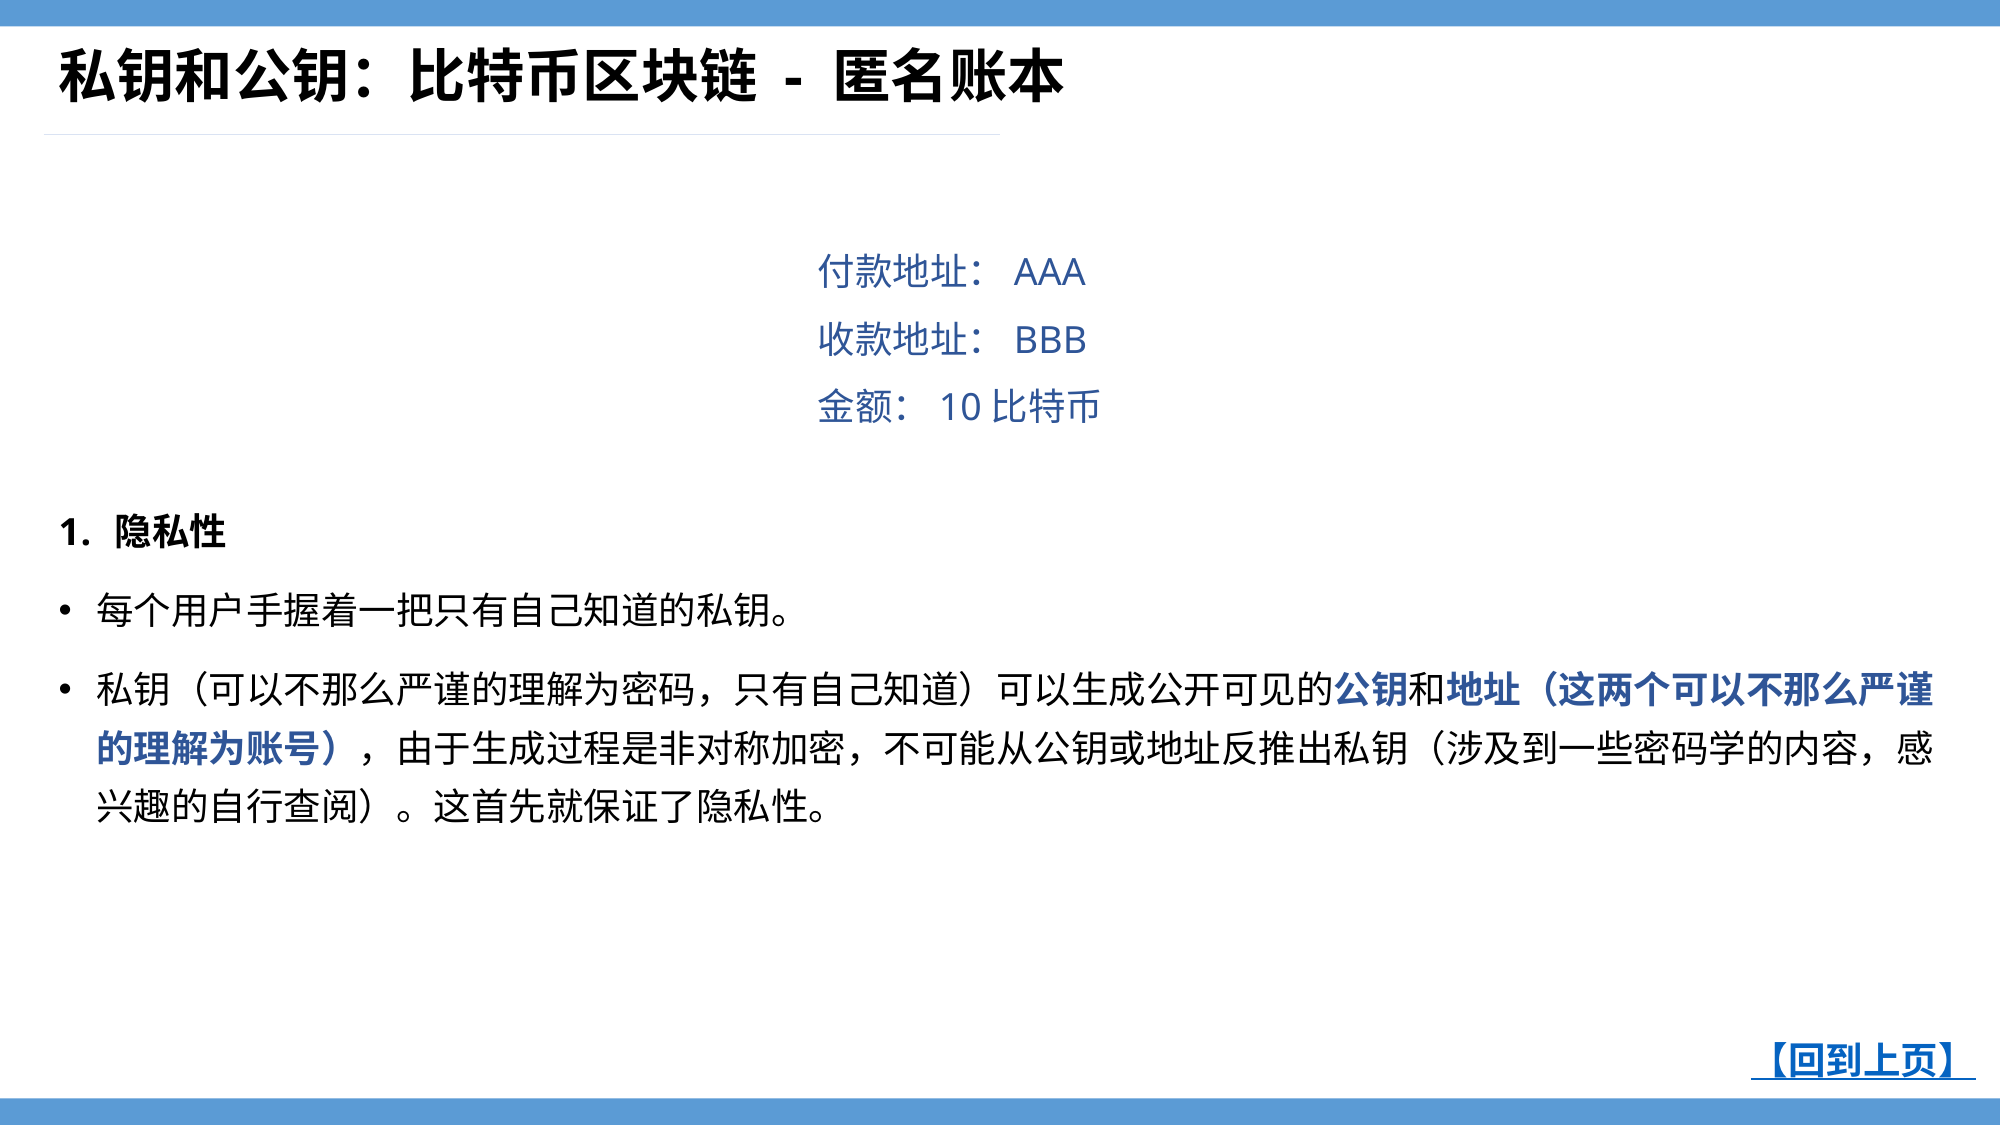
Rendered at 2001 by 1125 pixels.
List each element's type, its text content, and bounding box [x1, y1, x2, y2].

text_box 付款地址：AAA 收款地址：BBB 金额：10比特币 [802, 218, 1218, 436]
title 私钥和公钥：比特币区块链 - 匿名账本 [43, 39, 1769, 121]
text_box 【回到上页】 [1736, 1029, 1991, 1099]
list 隐私性 每个用户手握着一把只有自己知道的私钥。 私钥（可以不那么严谨的理解为密码，只有自己知道）可以生成公开可见的公钥和地址（这两个可以不那么严谨的理解为账号），由于生成过程是非对称加密，不可能从公钥或地址反推出私钥（涉及到一些密码学的内容，感兴趣的自行查阅）。这首先就保证了隐私性。 [43, 486, 1977, 1054]
